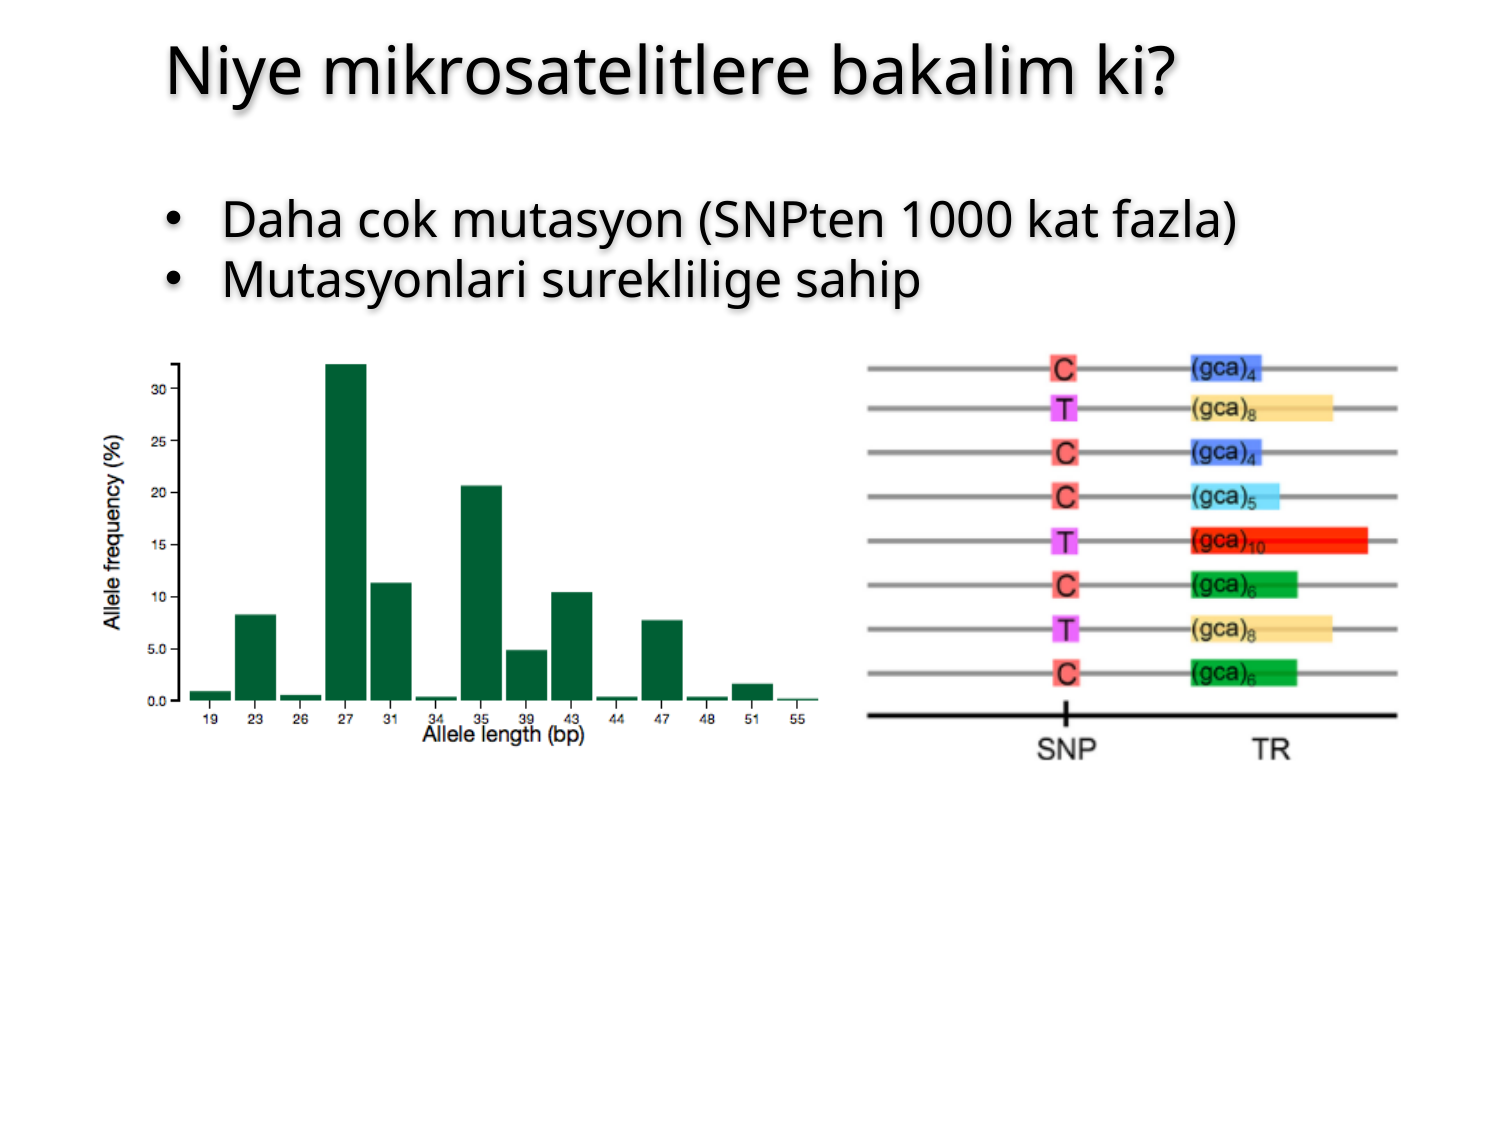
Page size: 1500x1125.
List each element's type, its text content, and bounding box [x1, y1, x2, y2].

text_box Niye mikrosatelitlere bakalim ki? [72, 18, 1428, 119]
picture [74, 319, 1441, 778]
text_box Daha cok mutasyon (SNPten 1000 kat fazla) Mutasyonlari sureklilige sahip [72, 177, 1428, 320]
